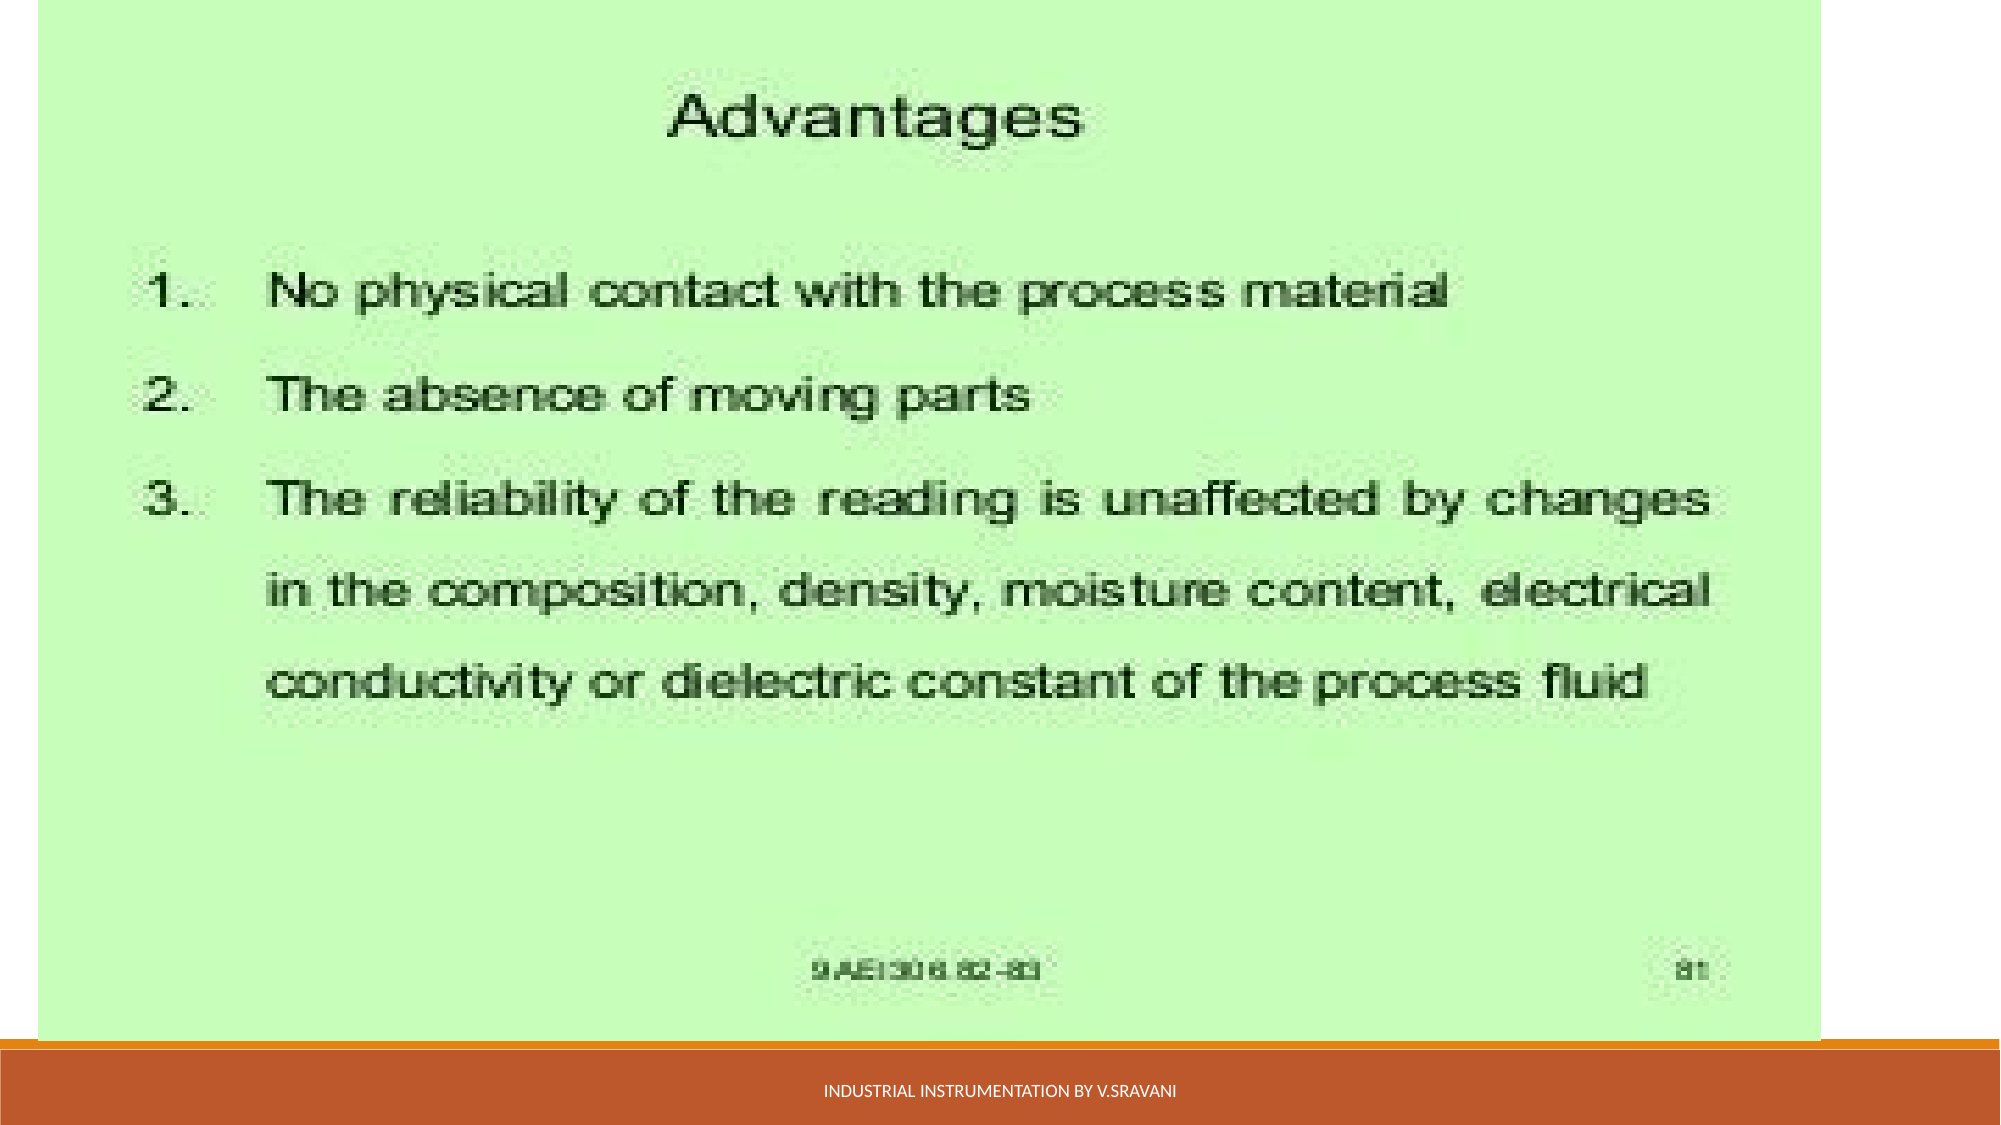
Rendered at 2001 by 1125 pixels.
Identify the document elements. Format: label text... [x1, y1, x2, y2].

picture [38, 0, 1822, 1042]
footer Industrial Instrumentation by V.Sravani [604, 1059, 1396, 1120]
